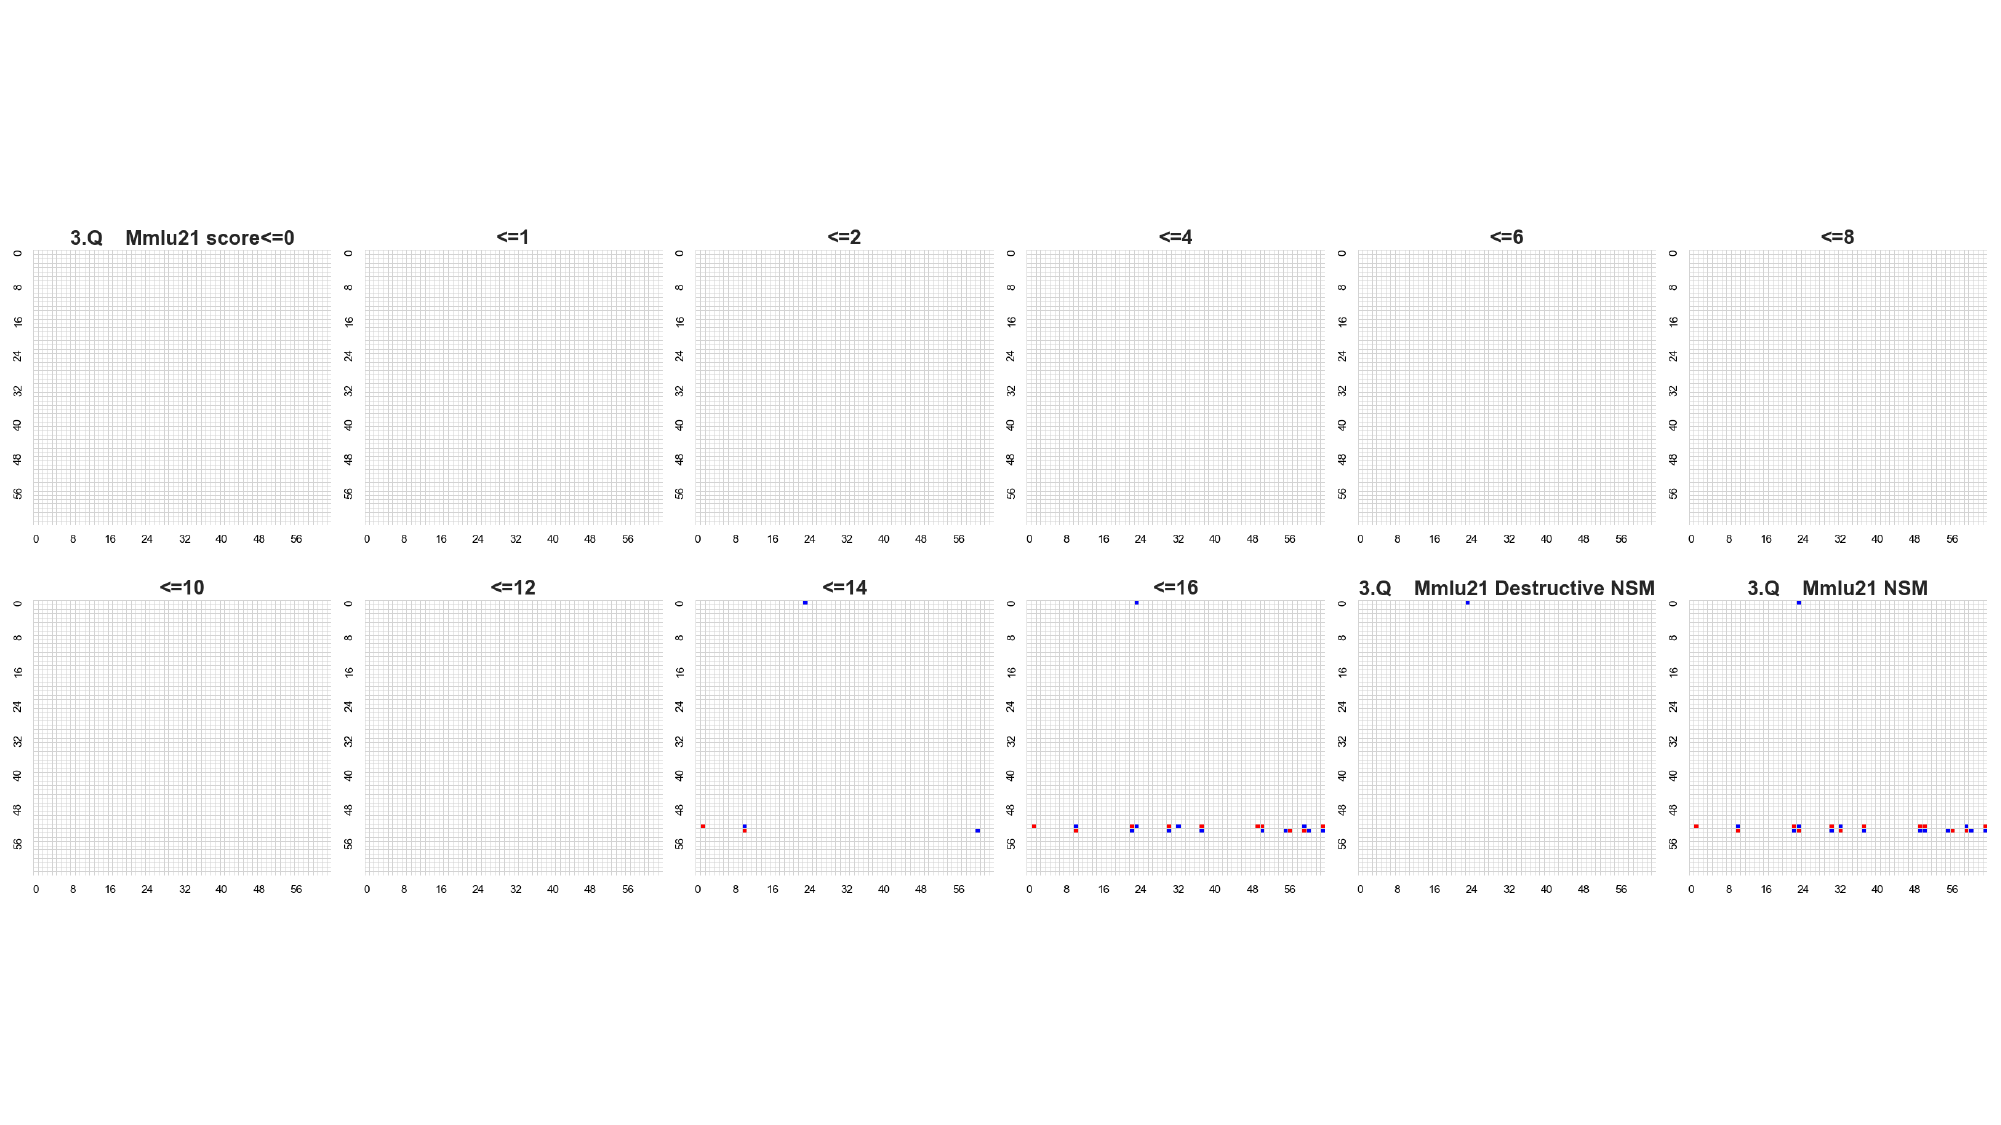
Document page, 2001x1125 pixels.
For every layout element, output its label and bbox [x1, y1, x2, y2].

picture [0, 216, 2000, 908]
